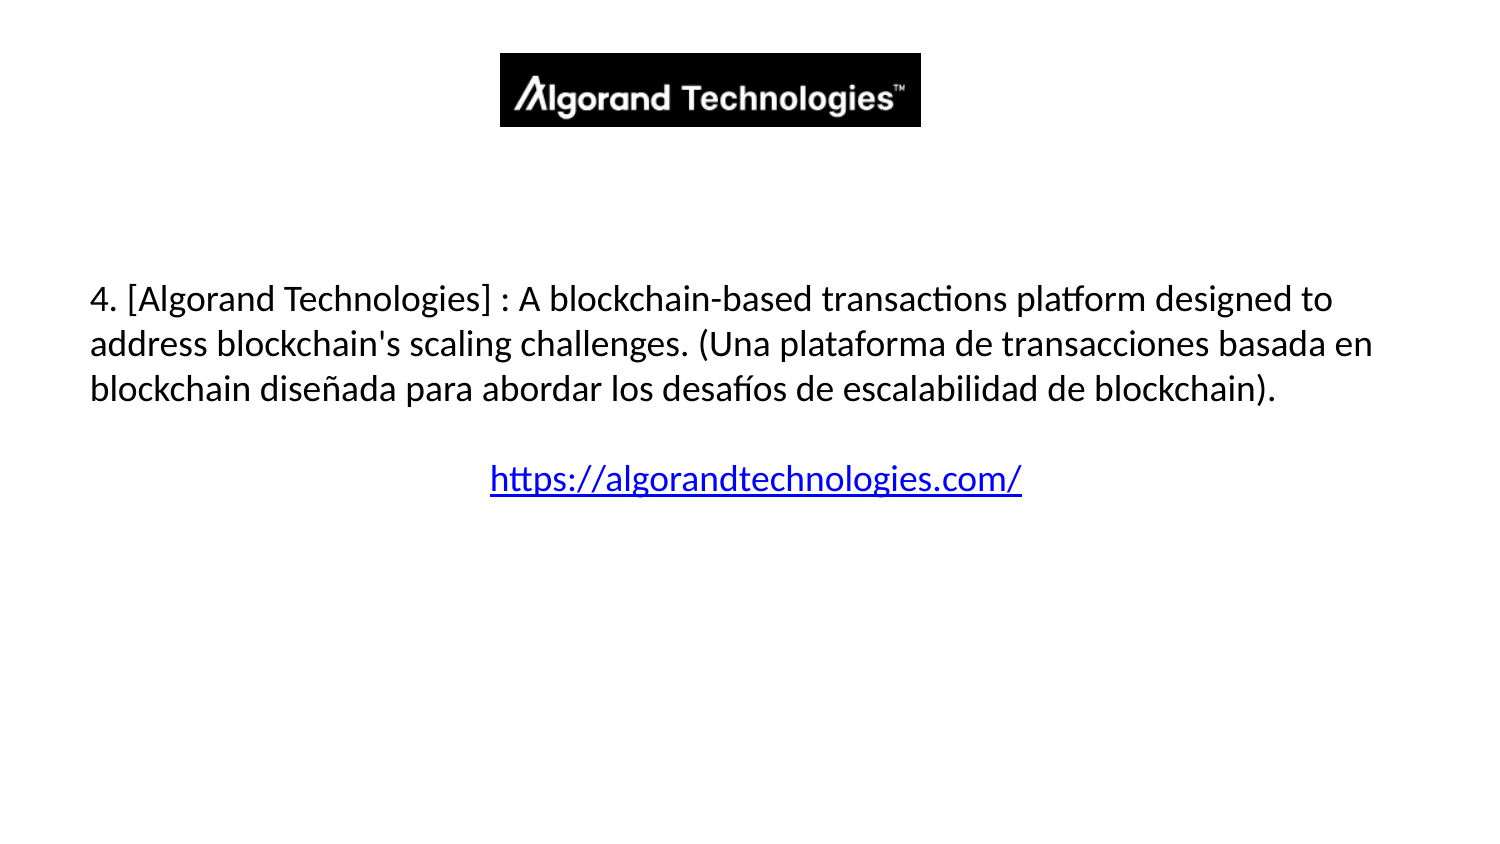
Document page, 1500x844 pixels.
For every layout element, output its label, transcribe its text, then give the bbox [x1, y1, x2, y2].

text_box 4. [Algorand Technologies] : A blockchain-based transactions platform designed to address blockchain's scaling challenges. (Una plataforma de transacciones basada en blockchain diseñada para abordar los desafíos de escalabilidad de blockchain). https://algorandtechnologies.com/ [74, 266, 1438, 507]
picture [499, 53, 921, 127]
